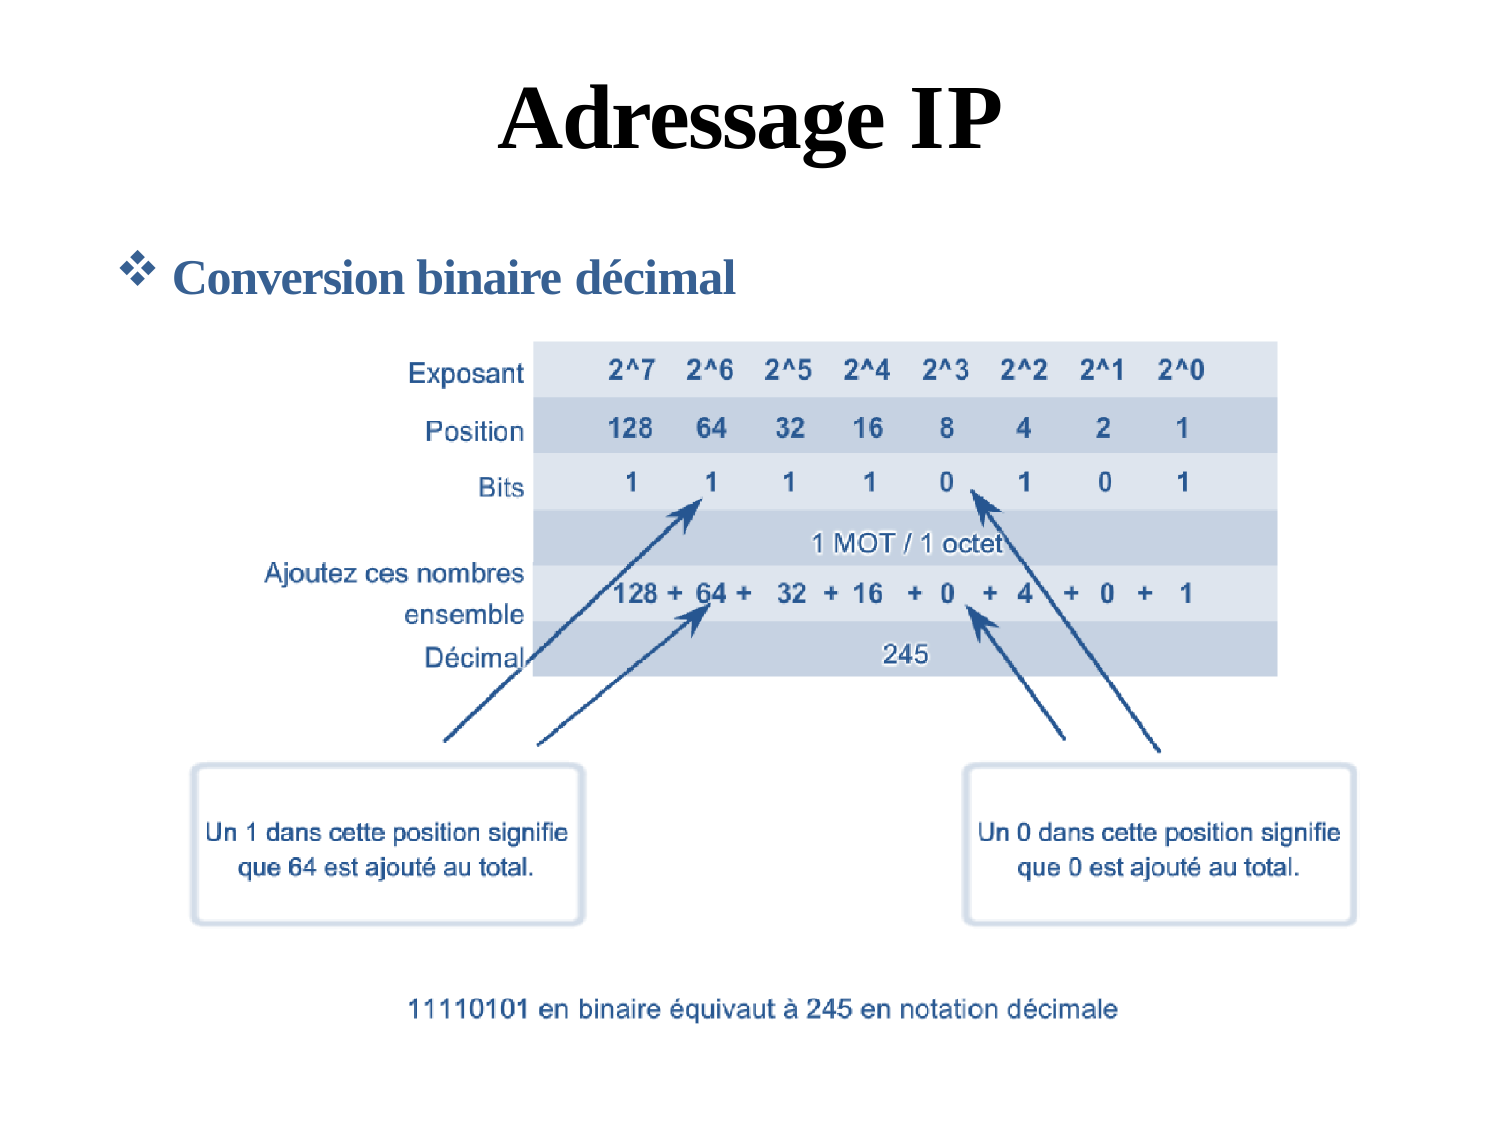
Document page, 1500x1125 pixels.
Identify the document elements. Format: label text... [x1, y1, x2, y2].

title Adressage IP [495, 54, 1005, 245]
text_box Conversion binaire décimal [113, 242, 738, 305]
text_box [186, 339, 1361, 1035]
